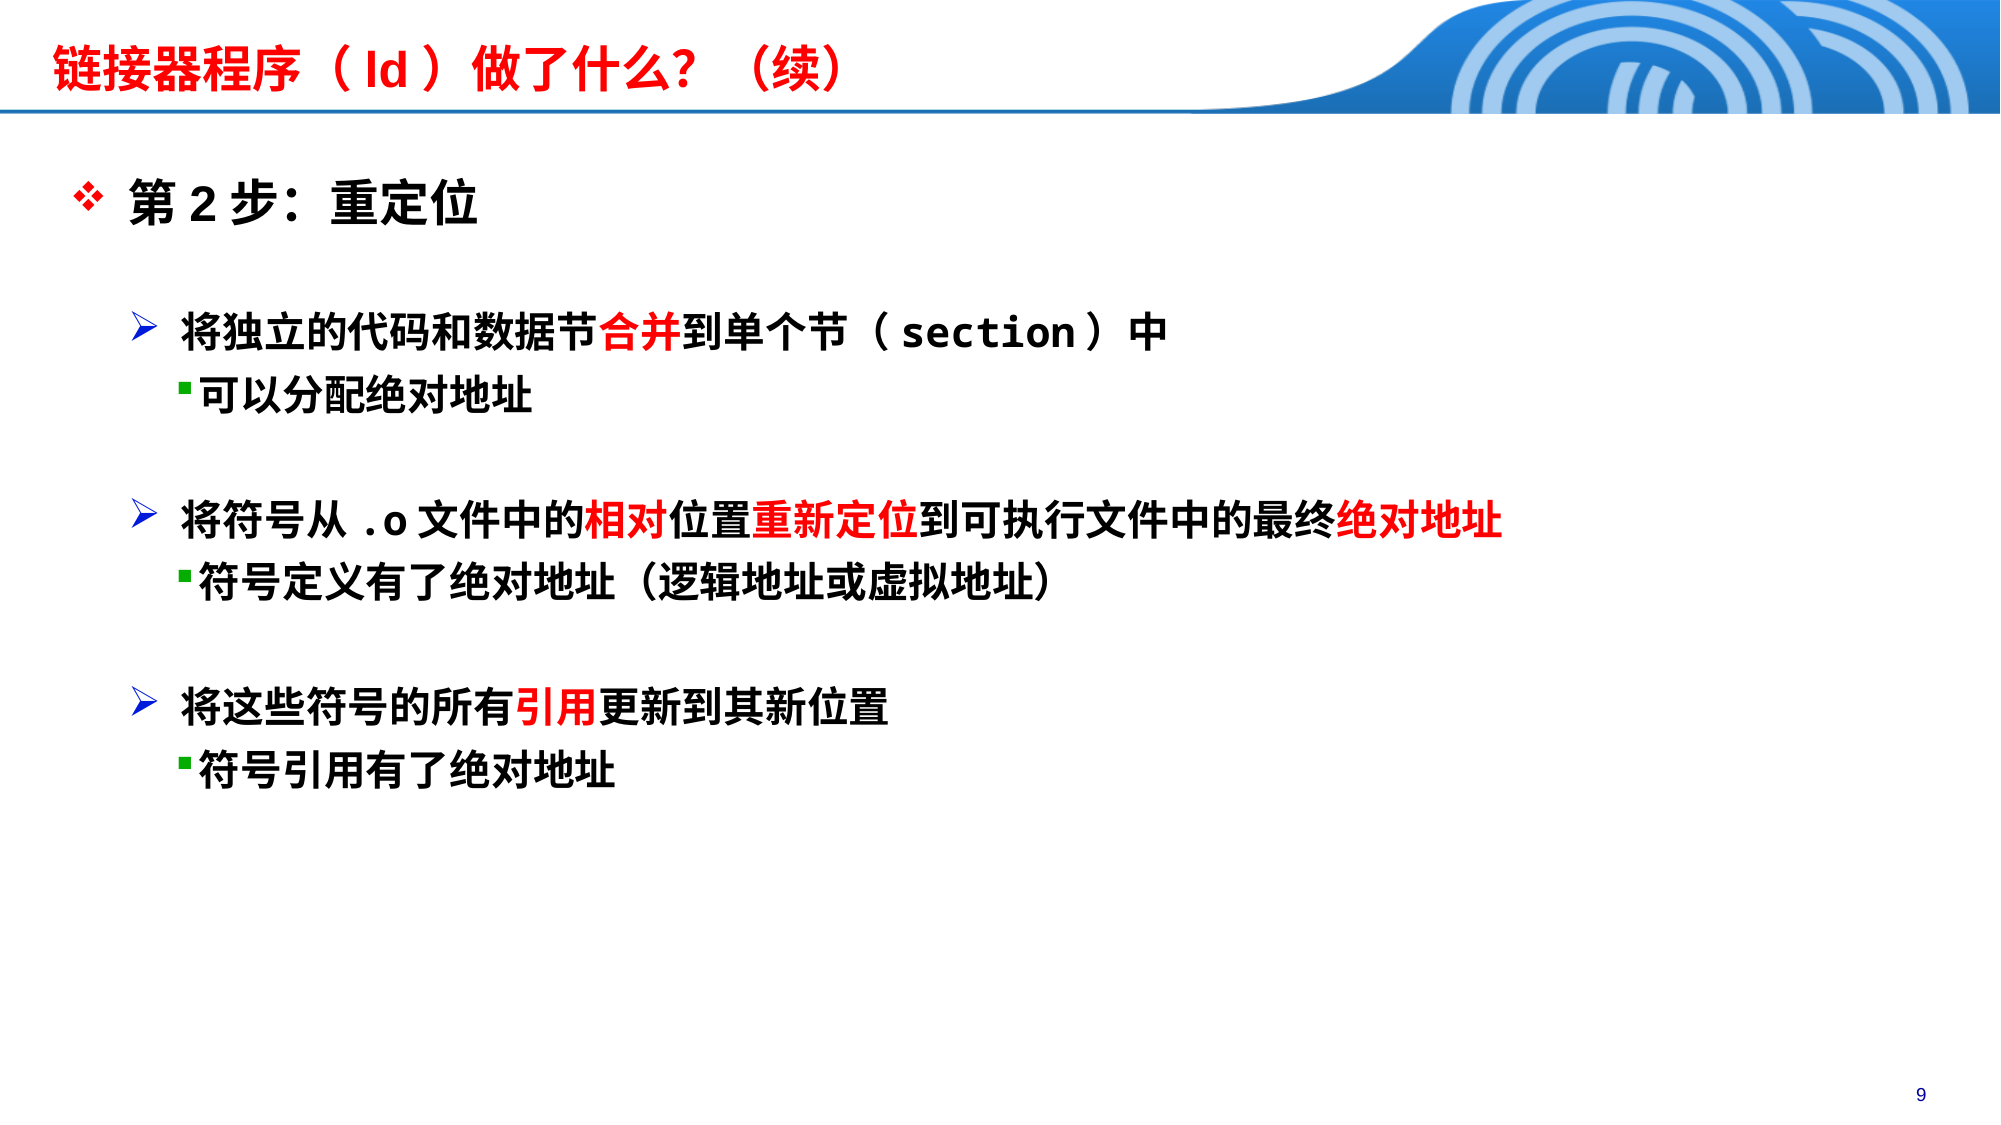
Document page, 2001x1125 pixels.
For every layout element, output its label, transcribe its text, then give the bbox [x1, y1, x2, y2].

picture [0, 0, 2000, 114]
title 链接器程序（ld）做了什么？（续） [7, 40, 1107, 113]
text_box 第2步：重定位 将独立的代码和数据节合并到单个节（section）中 可以分配绝对地址 将符号从.o文件中的相对位置重新定位到可执行文件中的最终绝对地址 符号定义有了绝对地址（逻辑地址或虚拟地址） 将这些符号的所有引用更新到其新位置 符号引用有了绝对地址 [54, 148, 1963, 1024]
